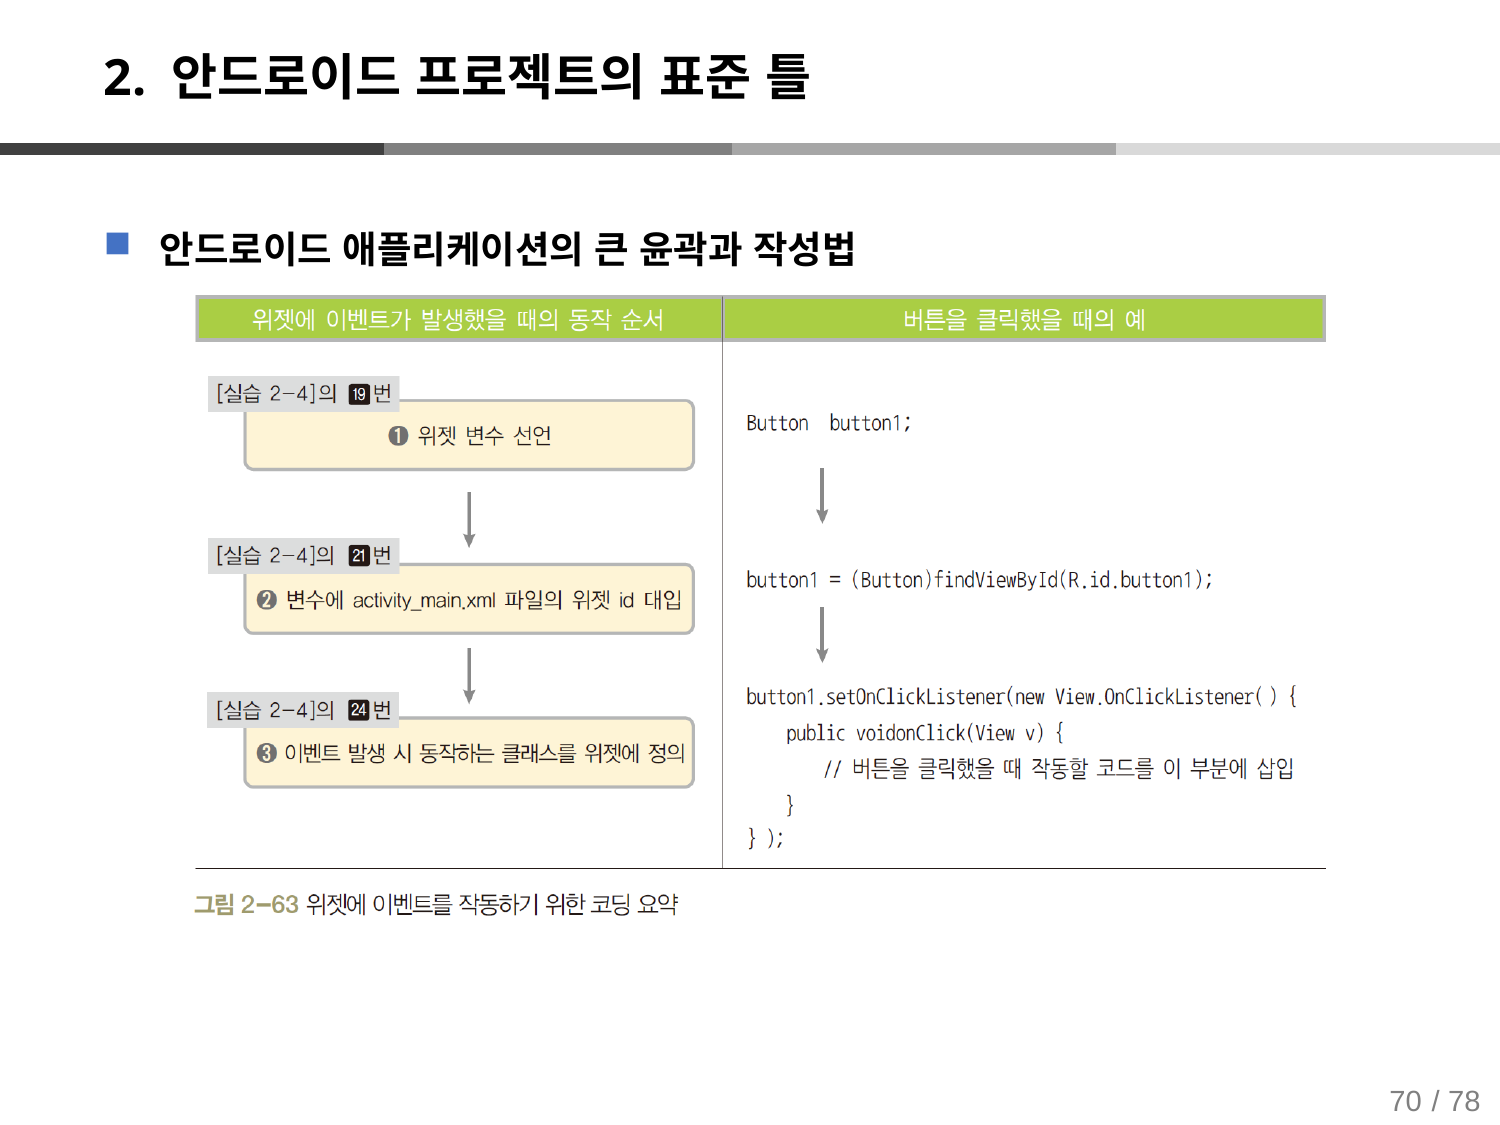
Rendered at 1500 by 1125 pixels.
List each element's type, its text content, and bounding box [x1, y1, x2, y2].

picture [189, 290, 1348, 926]
title 2. 안드로이드 프로젝트의 표준 틀 [88, 30, 1211, 121]
list 안드로이드 애플리케이션의 큰 윤곽과 작성법 [88, 196, 1432, 1083]
